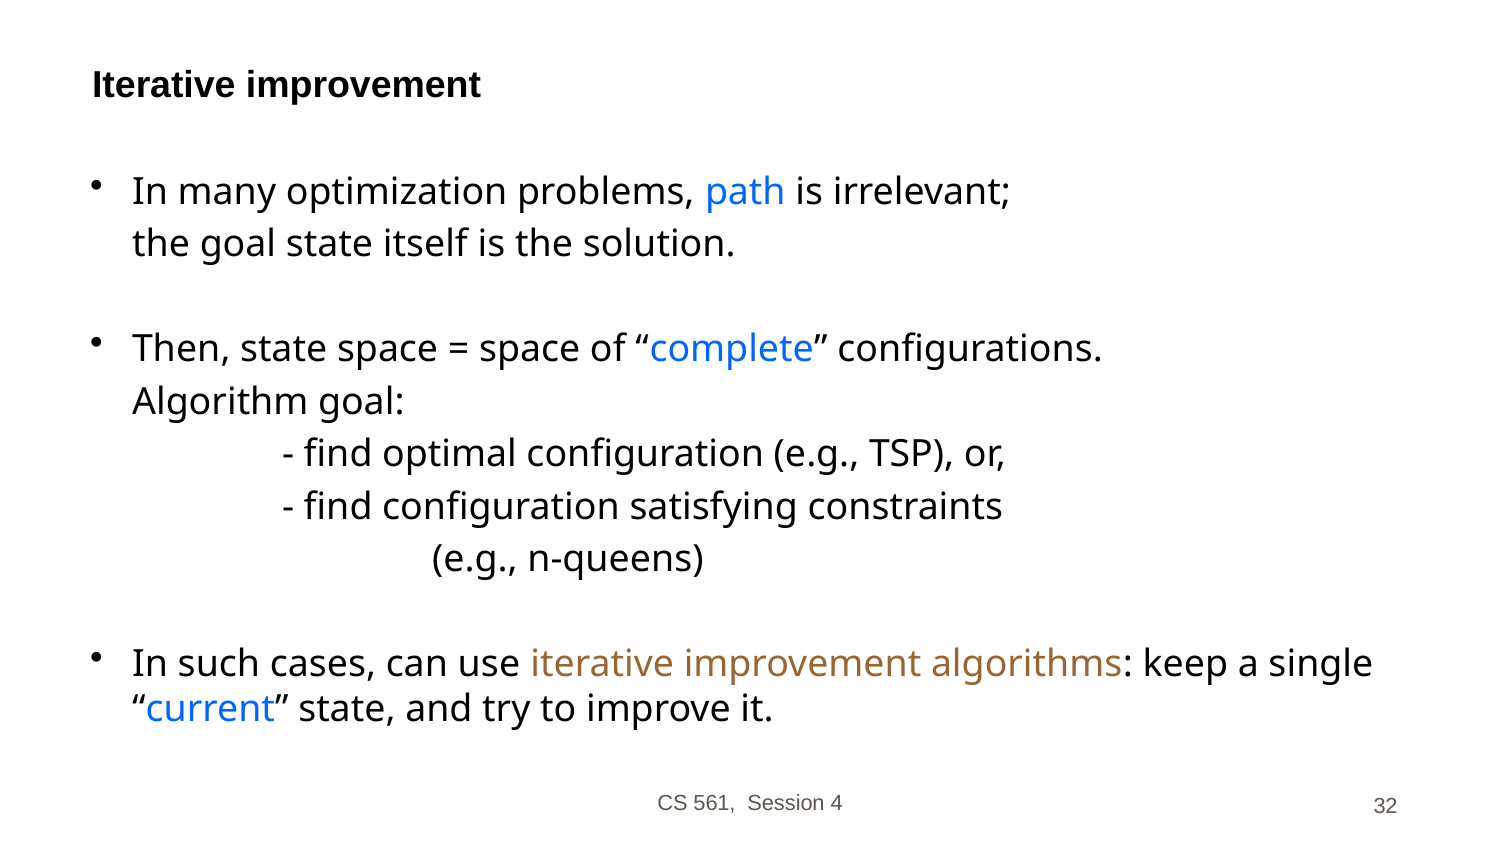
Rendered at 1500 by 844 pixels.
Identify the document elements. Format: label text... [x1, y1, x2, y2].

title Iterative improvement [76, 27, 1415, 113]
slide_number 32 [1099, 768, 1413, 826]
footer CS 561, Session 4 [512, 766, 988, 823]
list In many optimization problems, path is irrelevant; the goal state itself is the solution. Then, state space = space of “complete” configurations. Algorithm goal: - find optimal configuration (e.g., TSP), or, - find configuration satisfying constraints (e.g., n-queens) In such cases, can use iterative improvement algorithms: keep a single “current” state, and try to improve it. [74, 159, 1417, 746]
